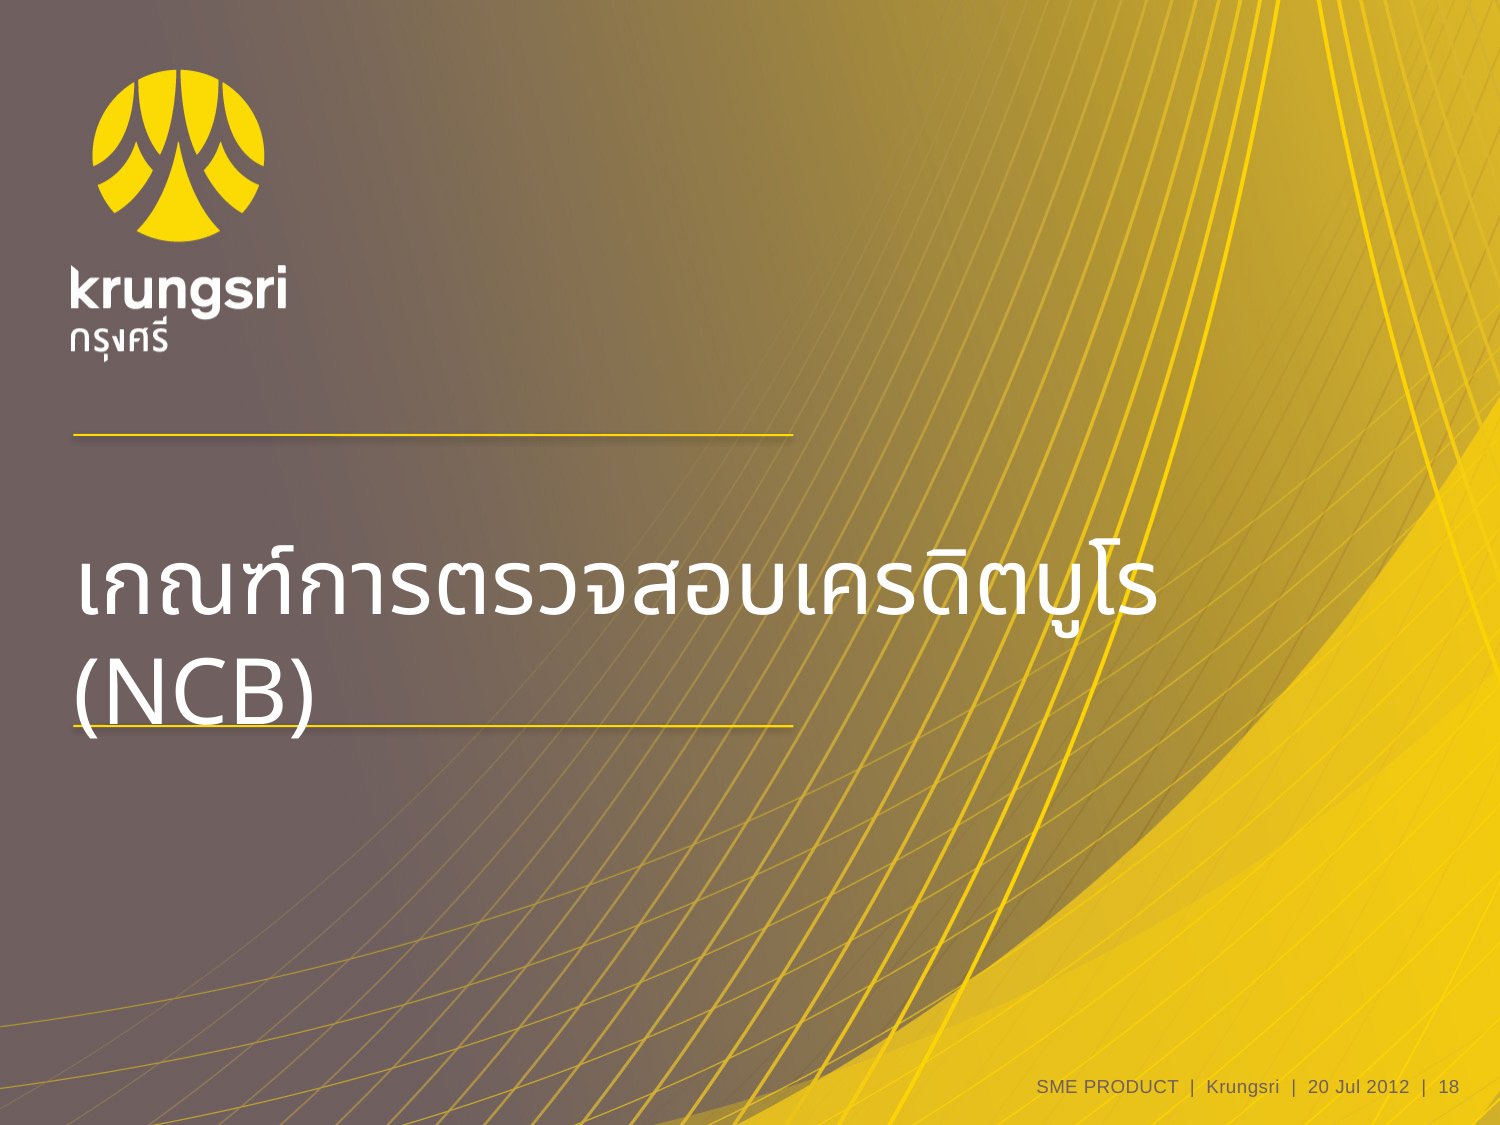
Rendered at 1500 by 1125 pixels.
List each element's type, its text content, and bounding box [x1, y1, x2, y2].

picture [0, 0, 1500, 1125]
subtitle เกณฑ์การตรวจสอบเครดิตบูโร (NCB) [73, 497, 1427, 768]
footer SME PRODUCT | Krungsri | 20 Jul 2012 | [676, 1064, 1427, 1109]
slide_number 18 [1438, 1064, 1493, 1109]
